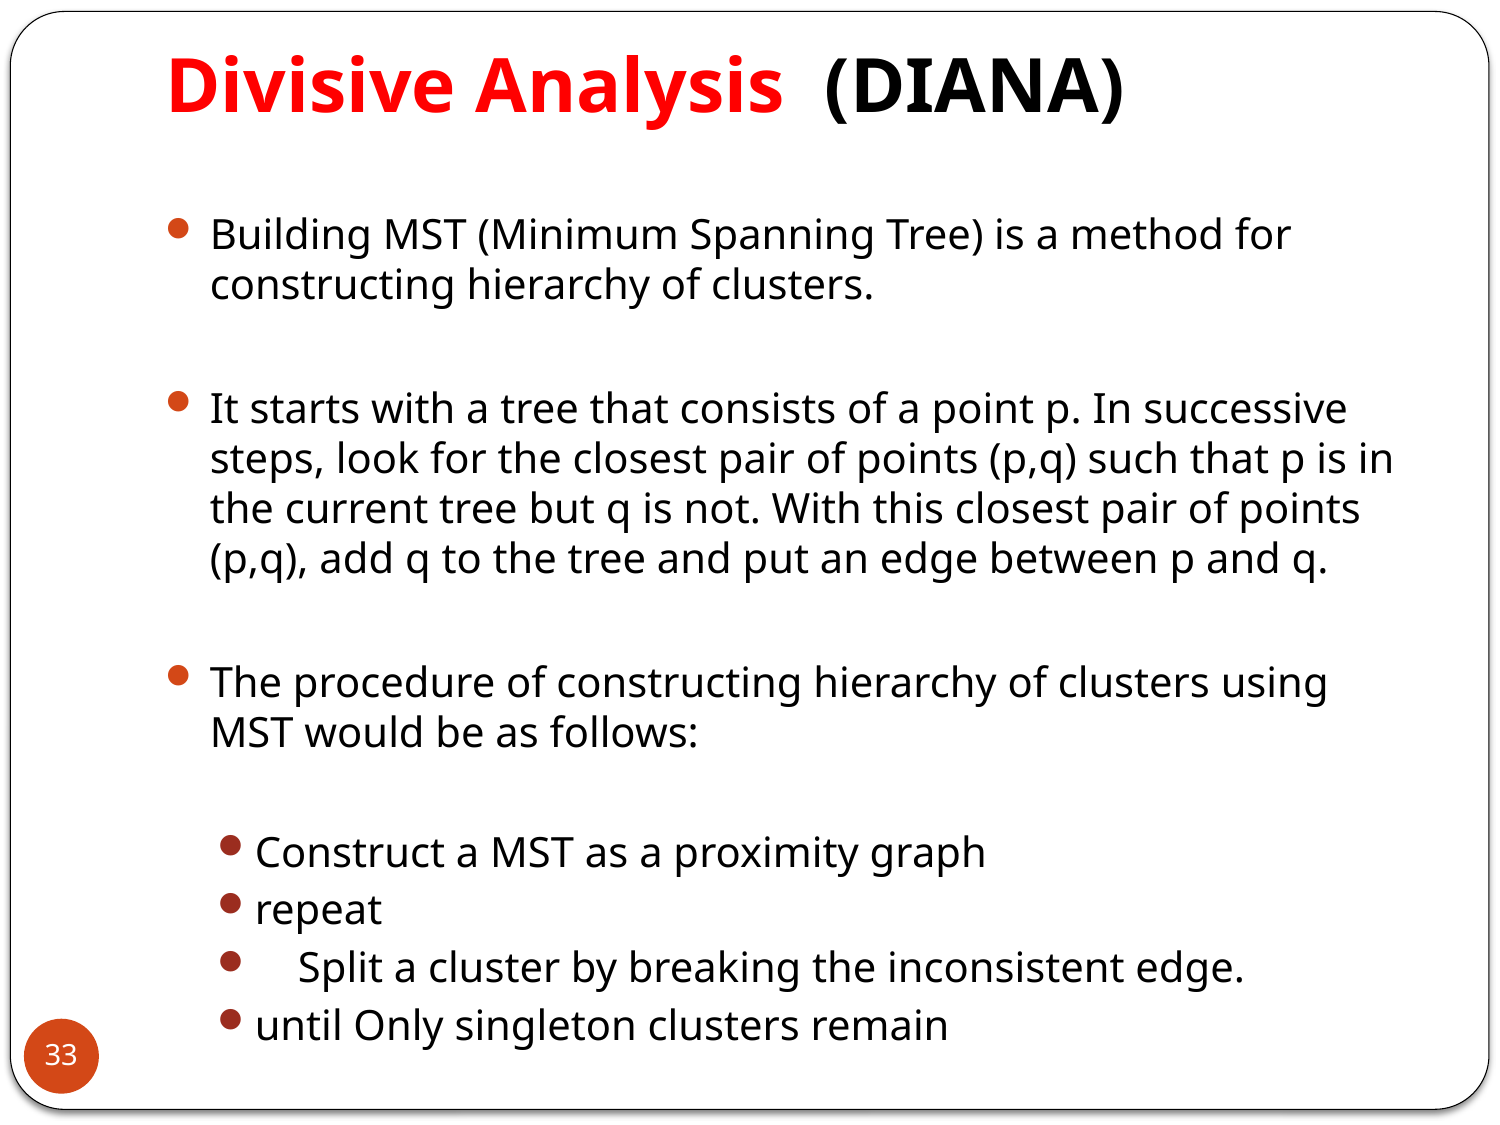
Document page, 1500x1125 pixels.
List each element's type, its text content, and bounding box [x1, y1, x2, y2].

title Divisive Analysis (DIANA) [149, 44, 1426, 199]
list Building MST (Minimum Spanning Tree) is a method for constructing hierarchy of clusters. It starts with a tree that consists of a point p. In successive steps, look for the closest pair of points (p,q) such that p is in the current tree but q is not. With this closest pair of points (p,q), add q to the tree and put an edge between p and q. The procedure of constructing hierarchy of clusters using MST would be as follows: Construct a MST as a proximity graph repeat Split a cluster by breaking the inconsistent edge. until Only singleton clusters remain [149, 199, 1426, 1019]
slide_number 33 [23, 1018, 99, 1094]
